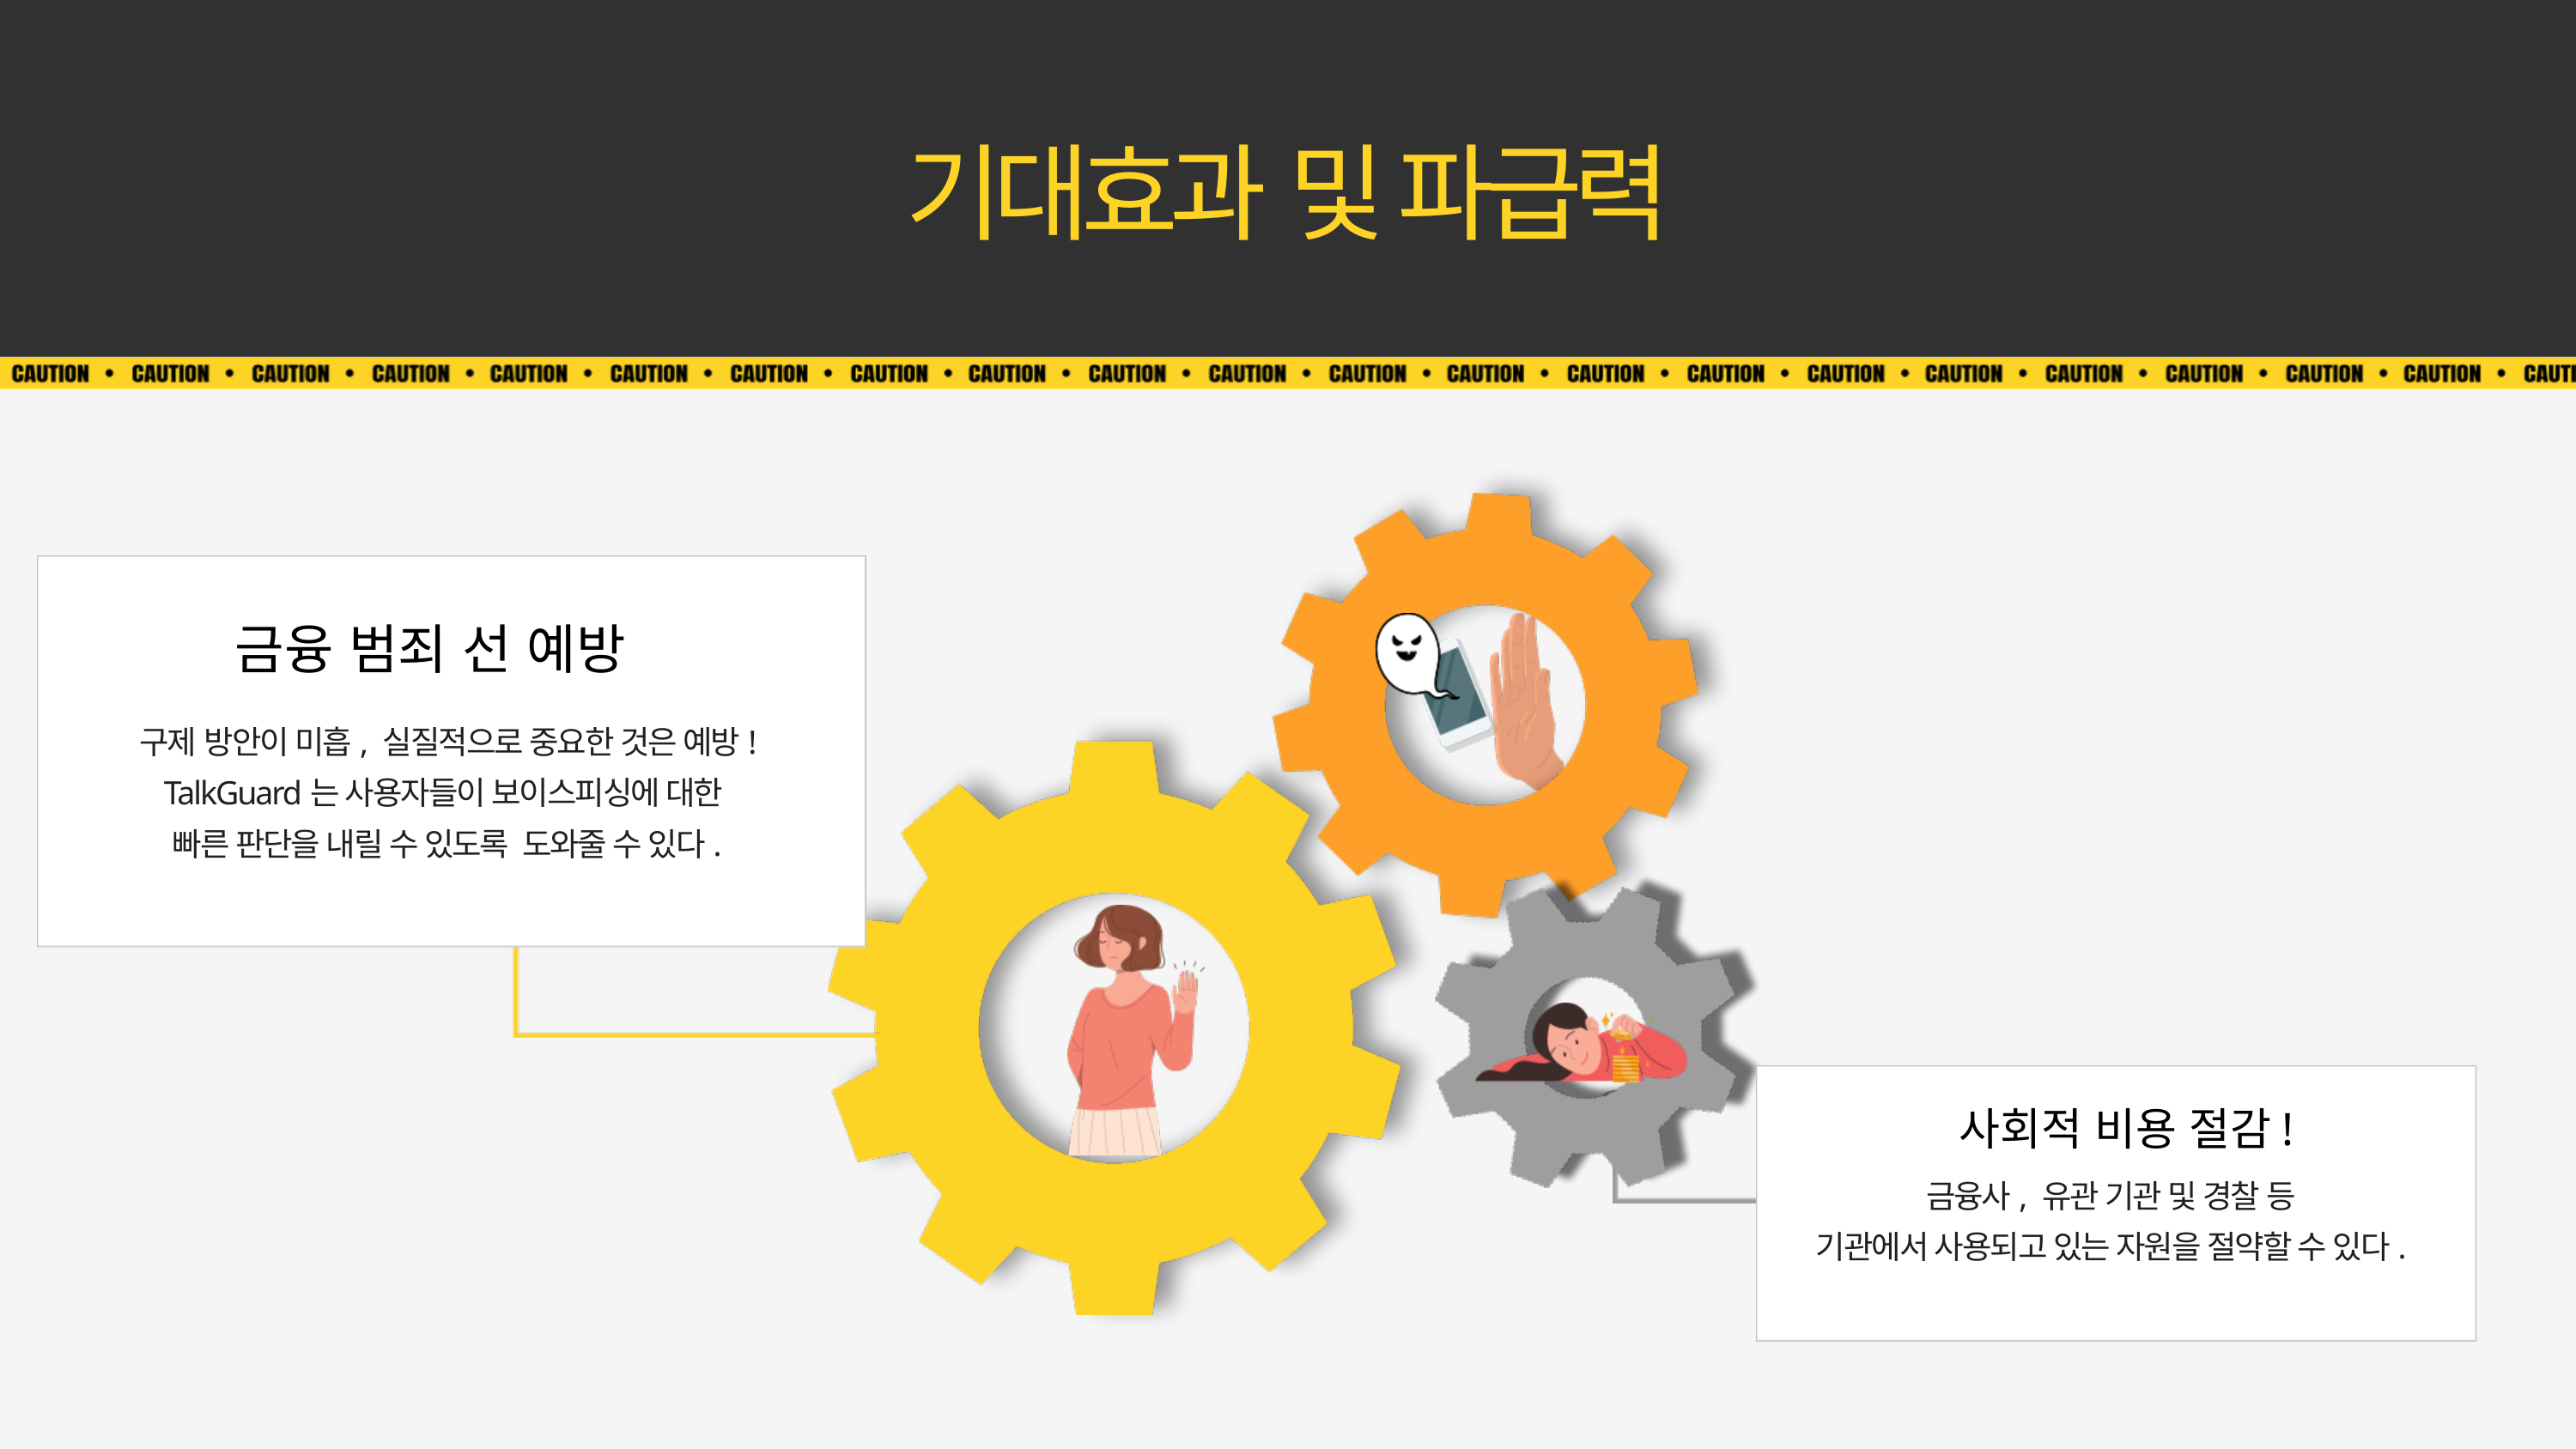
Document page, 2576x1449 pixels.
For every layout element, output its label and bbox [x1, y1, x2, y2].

picture [0, 0, 2576, 391]
picture [37, 493, 2478, 1342]
